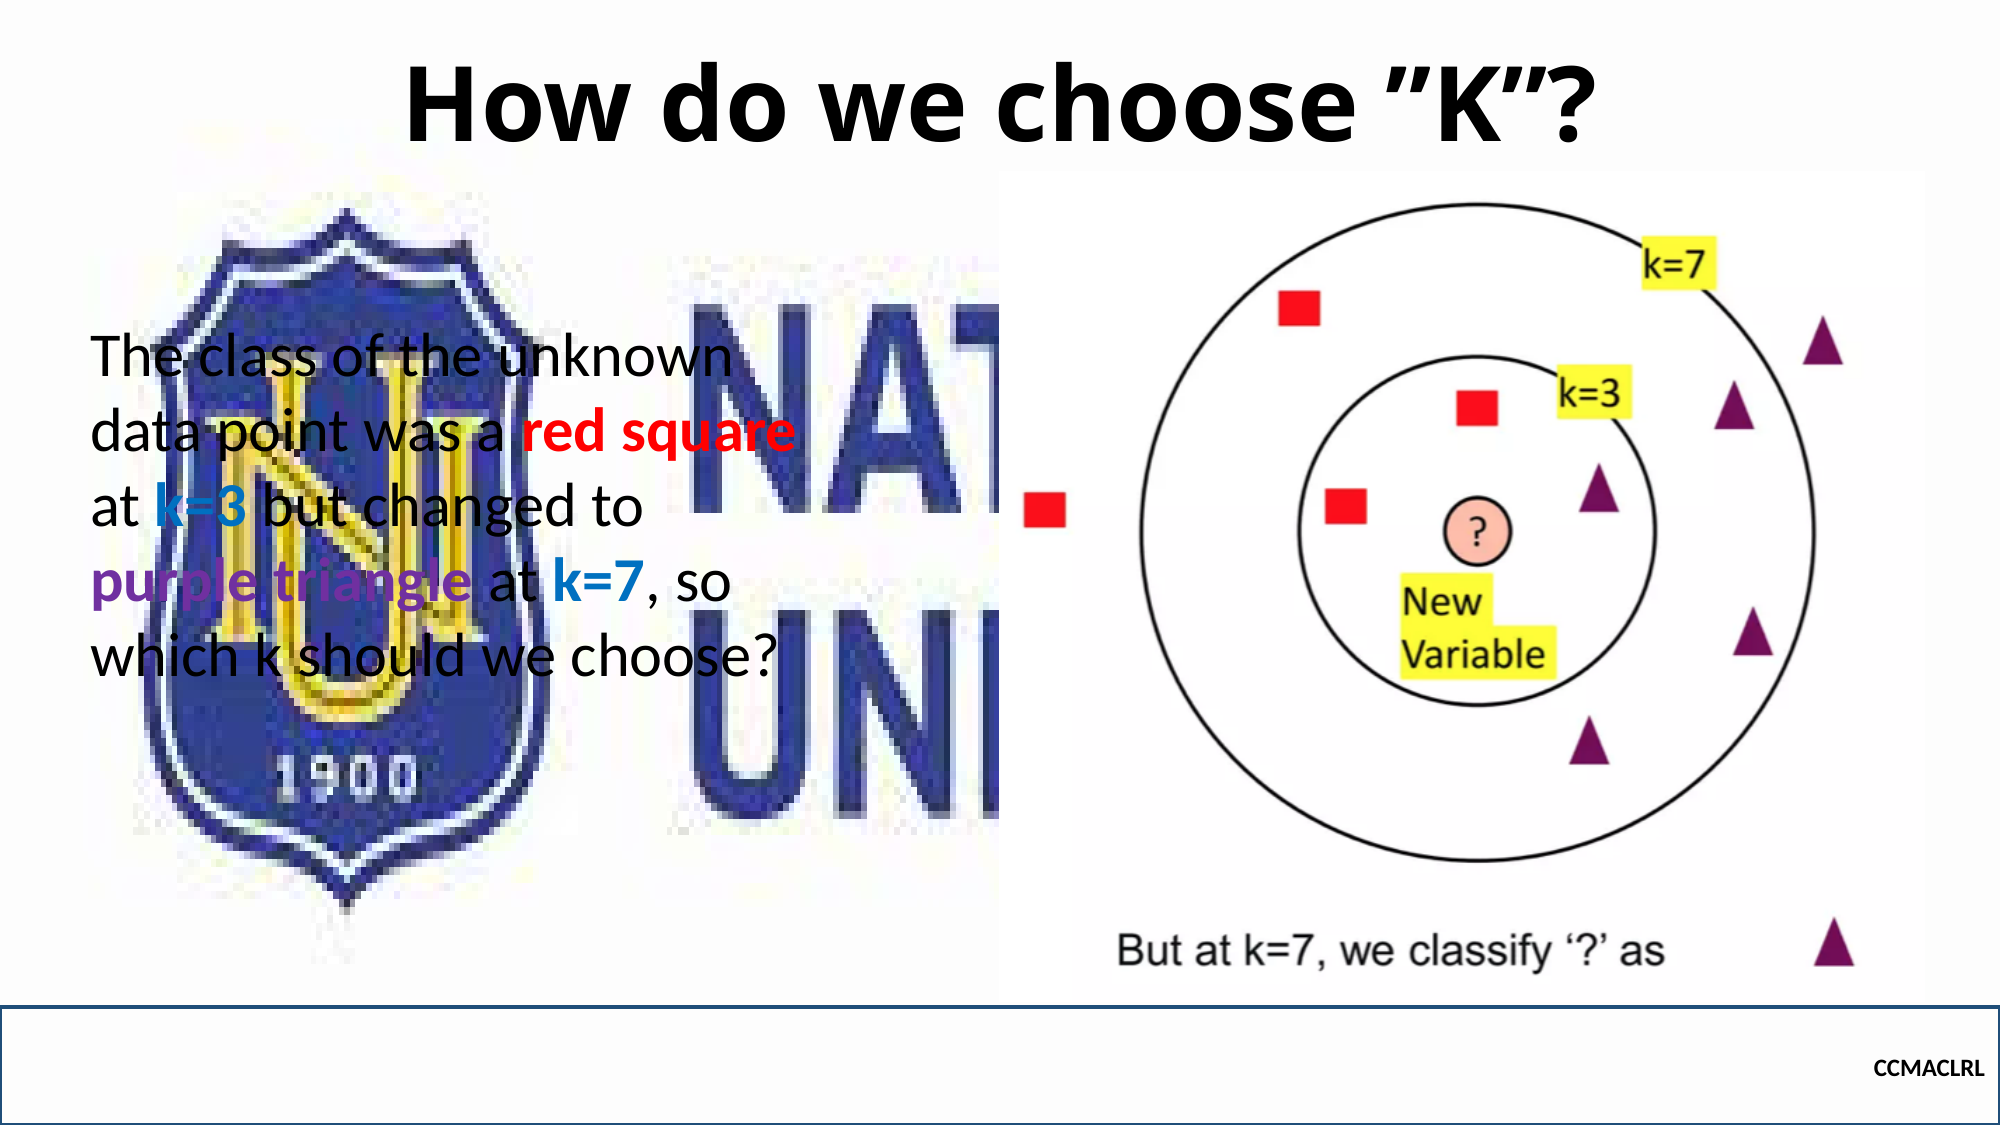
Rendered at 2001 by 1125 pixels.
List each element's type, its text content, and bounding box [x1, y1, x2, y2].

text_box The class of the unknown data point was a red square at k=3 but changed to purple triangle at k=7, so which k should we choose? [75, 306, 838, 696]
picture [0, 0, 2000, 1007]
footer CCMACLRL [0, 1007, 2000, 1125]
title How do we choose ”K”? [75, 53, 1925, 172]
